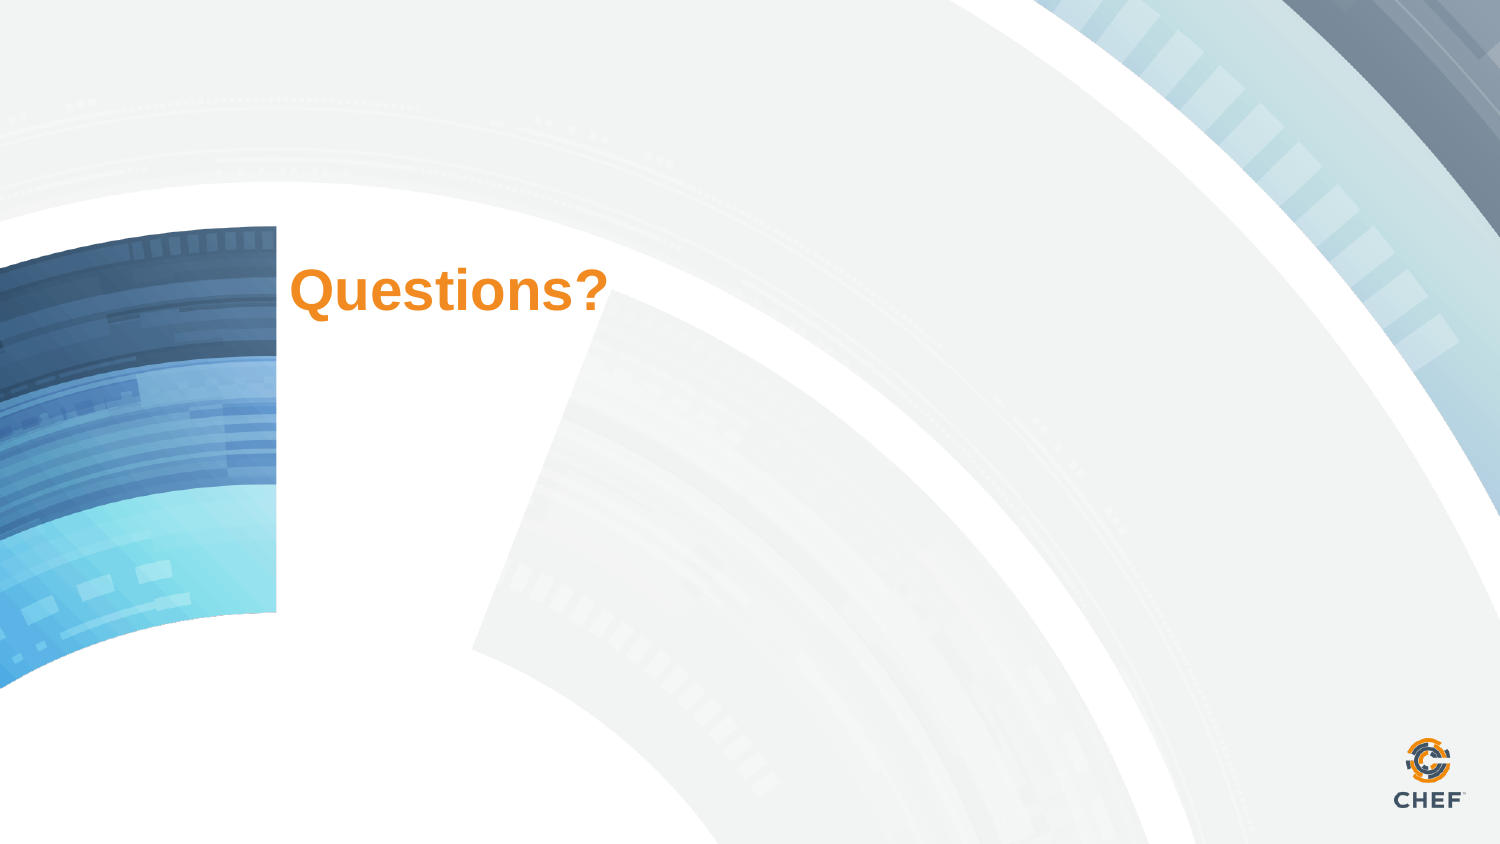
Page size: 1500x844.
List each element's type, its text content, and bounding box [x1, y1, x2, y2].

title Questions? [278, 230, 1291, 354]
picture [0, 0, 1500, 844]
